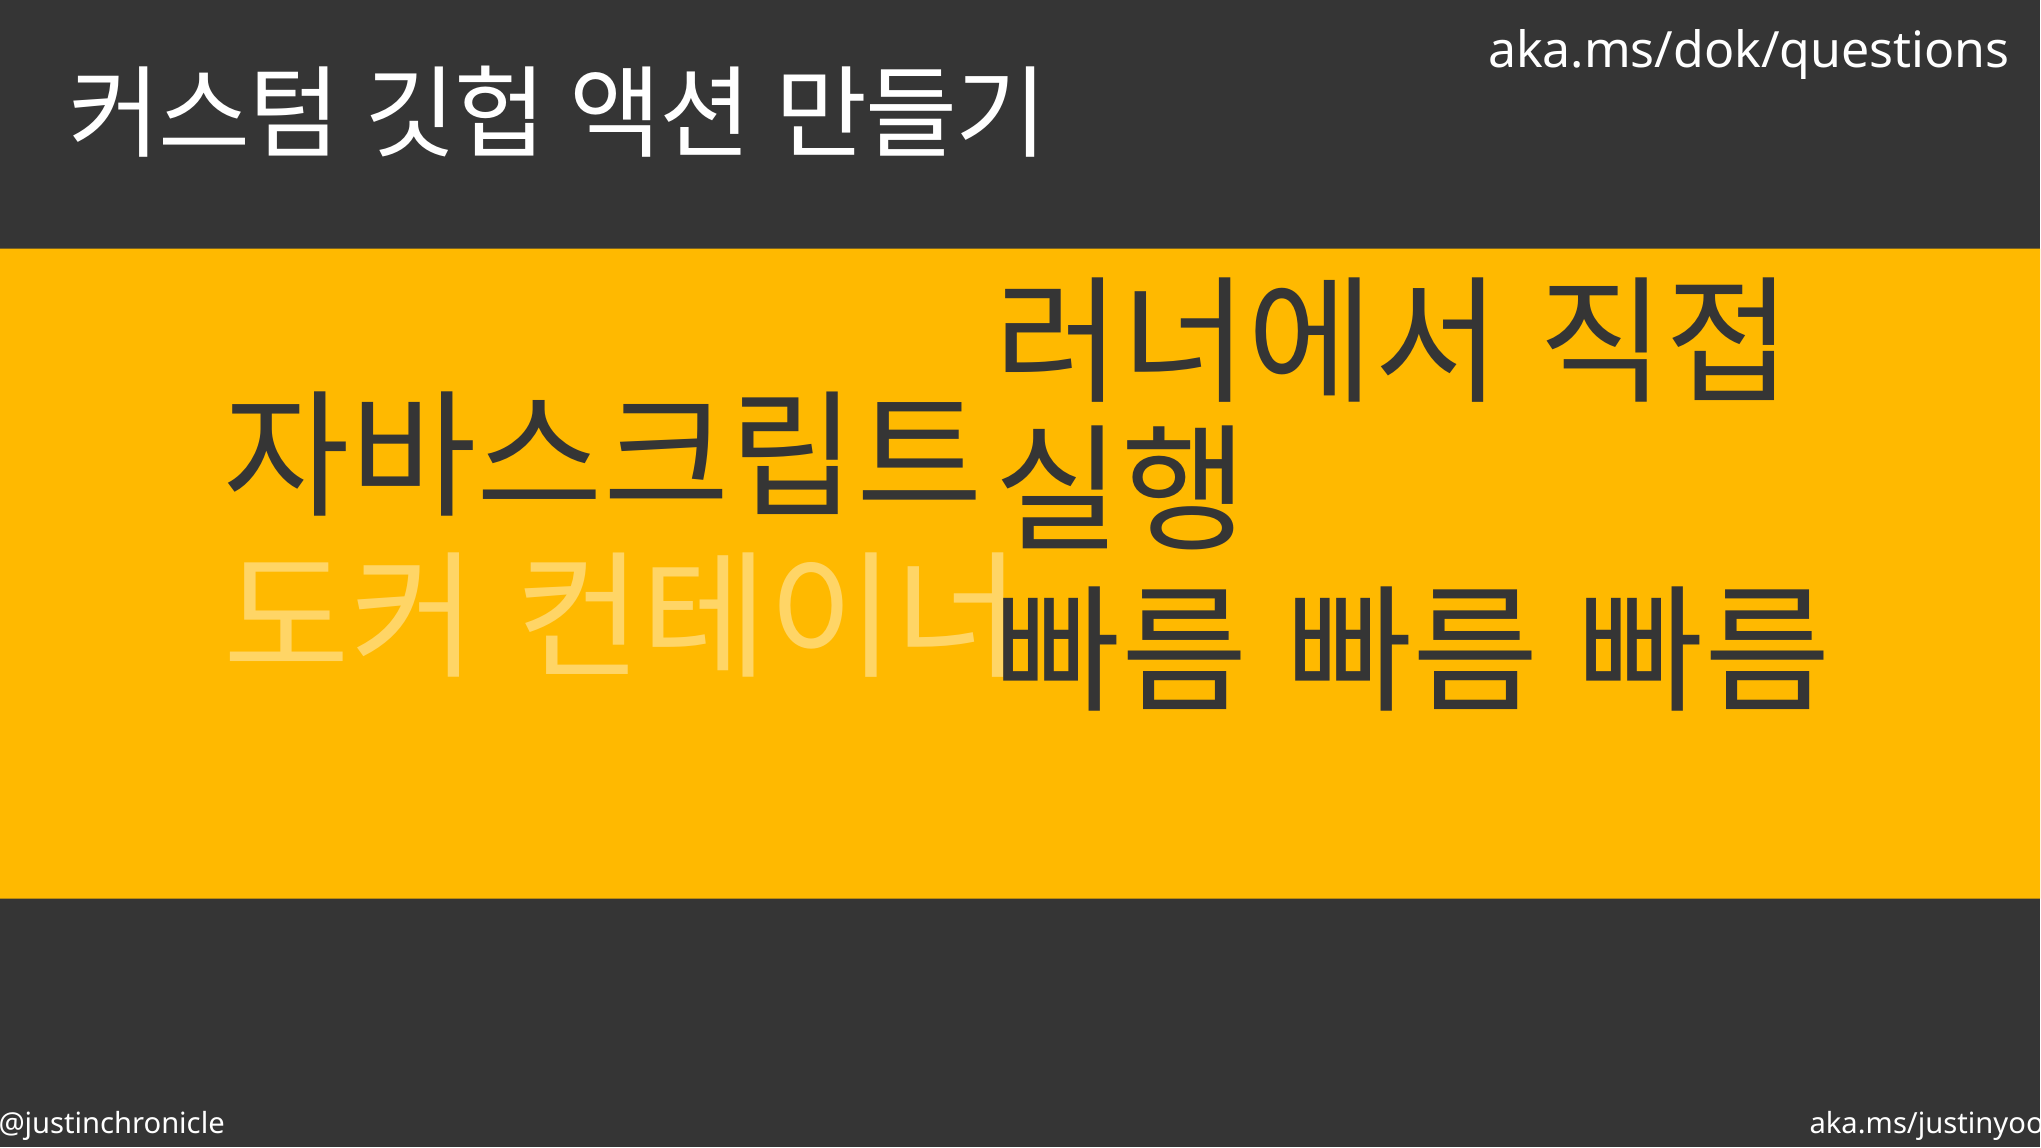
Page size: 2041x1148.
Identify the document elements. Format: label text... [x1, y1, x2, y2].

text_box 러너에서 직접 실행 빠름 빠름 빠름 [964, 248, 1996, 755]
text_box aka.ms/dok/questions [1352, 0, 2041, 102]
text_box 자바스크립트 도커 컨테이너 [193, 363, 964, 721]
text_box [0, 248, 2041, 899]
title 커스텀 깃헙 액션 만들기 [45, 48, 1996, 199]
